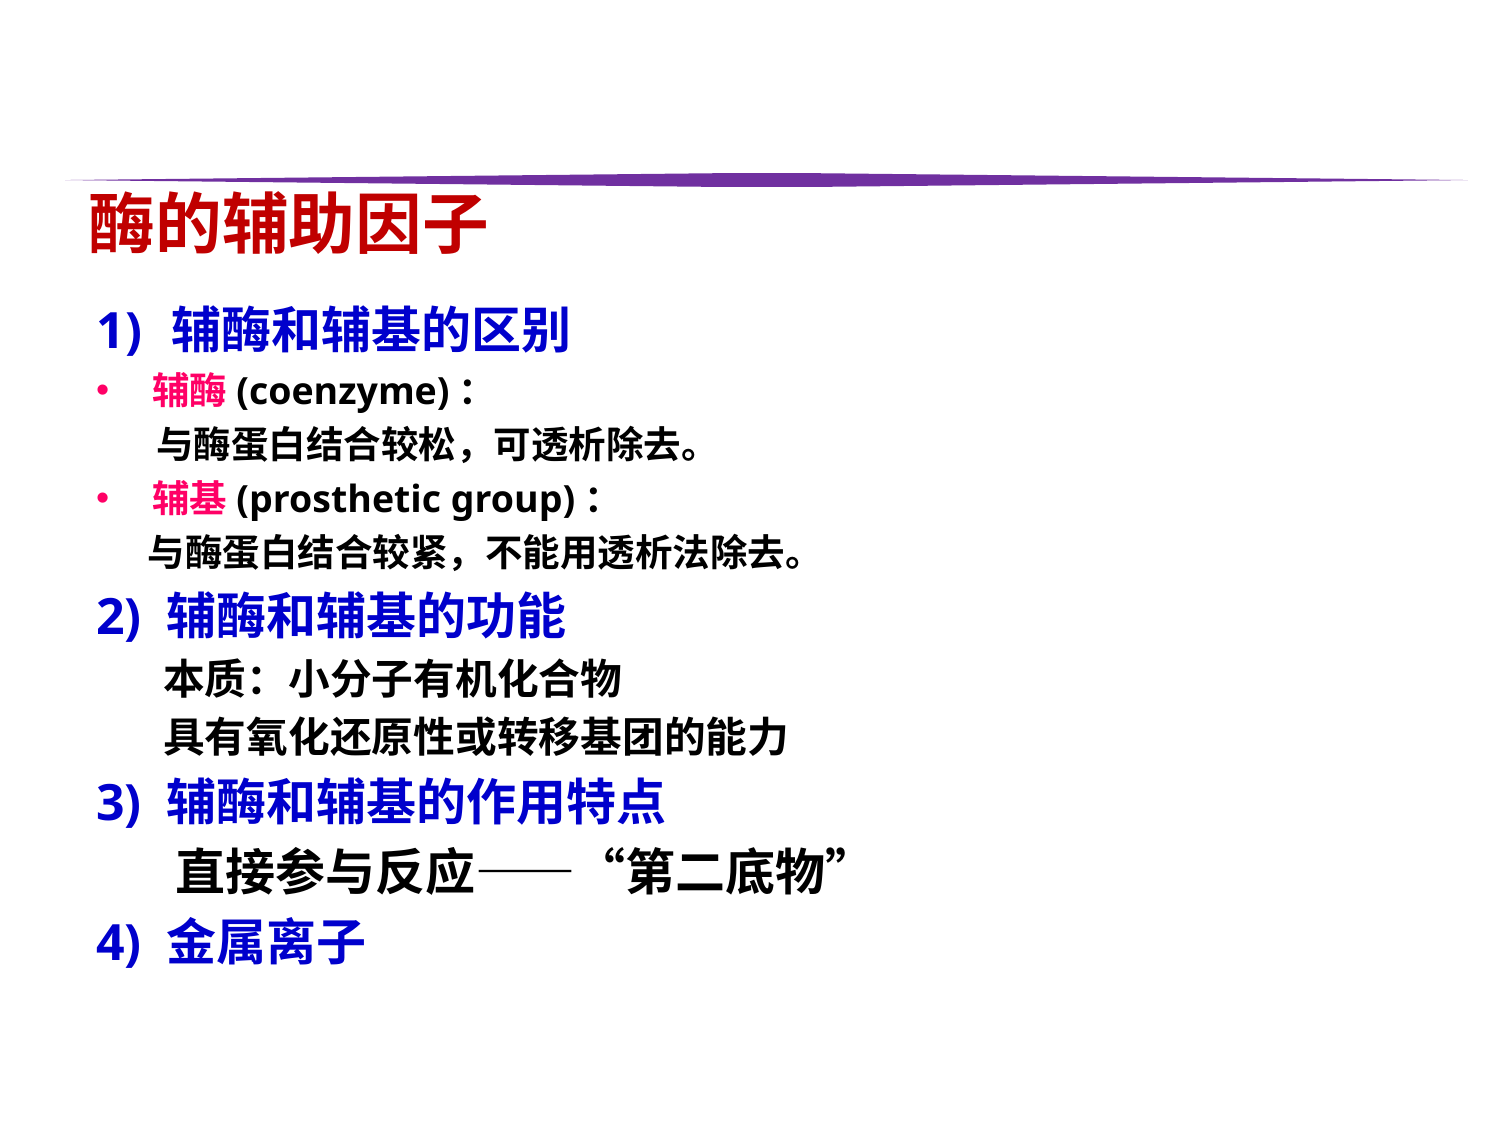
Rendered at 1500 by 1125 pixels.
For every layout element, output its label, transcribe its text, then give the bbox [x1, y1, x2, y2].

list 辅酶和辅基的区别 辅酶(coenzyme)： 与酶蛋白结合较松，可透析除去。 辅基(prosthetic group)： 与酶蛋白结合较紧，不能用透析法除去。 2) 辅酶和辅基的功能 本质：小分子有机化合物 具有氧化还原性或转移基团的能力 3) 辅酶和辅基的作用特点 直接参与反应——“第二底物” 4) 金属离子 [81, 290, 1419, 1041]
text_box 酶的辅助因子 [74, 174, 949, 269]
